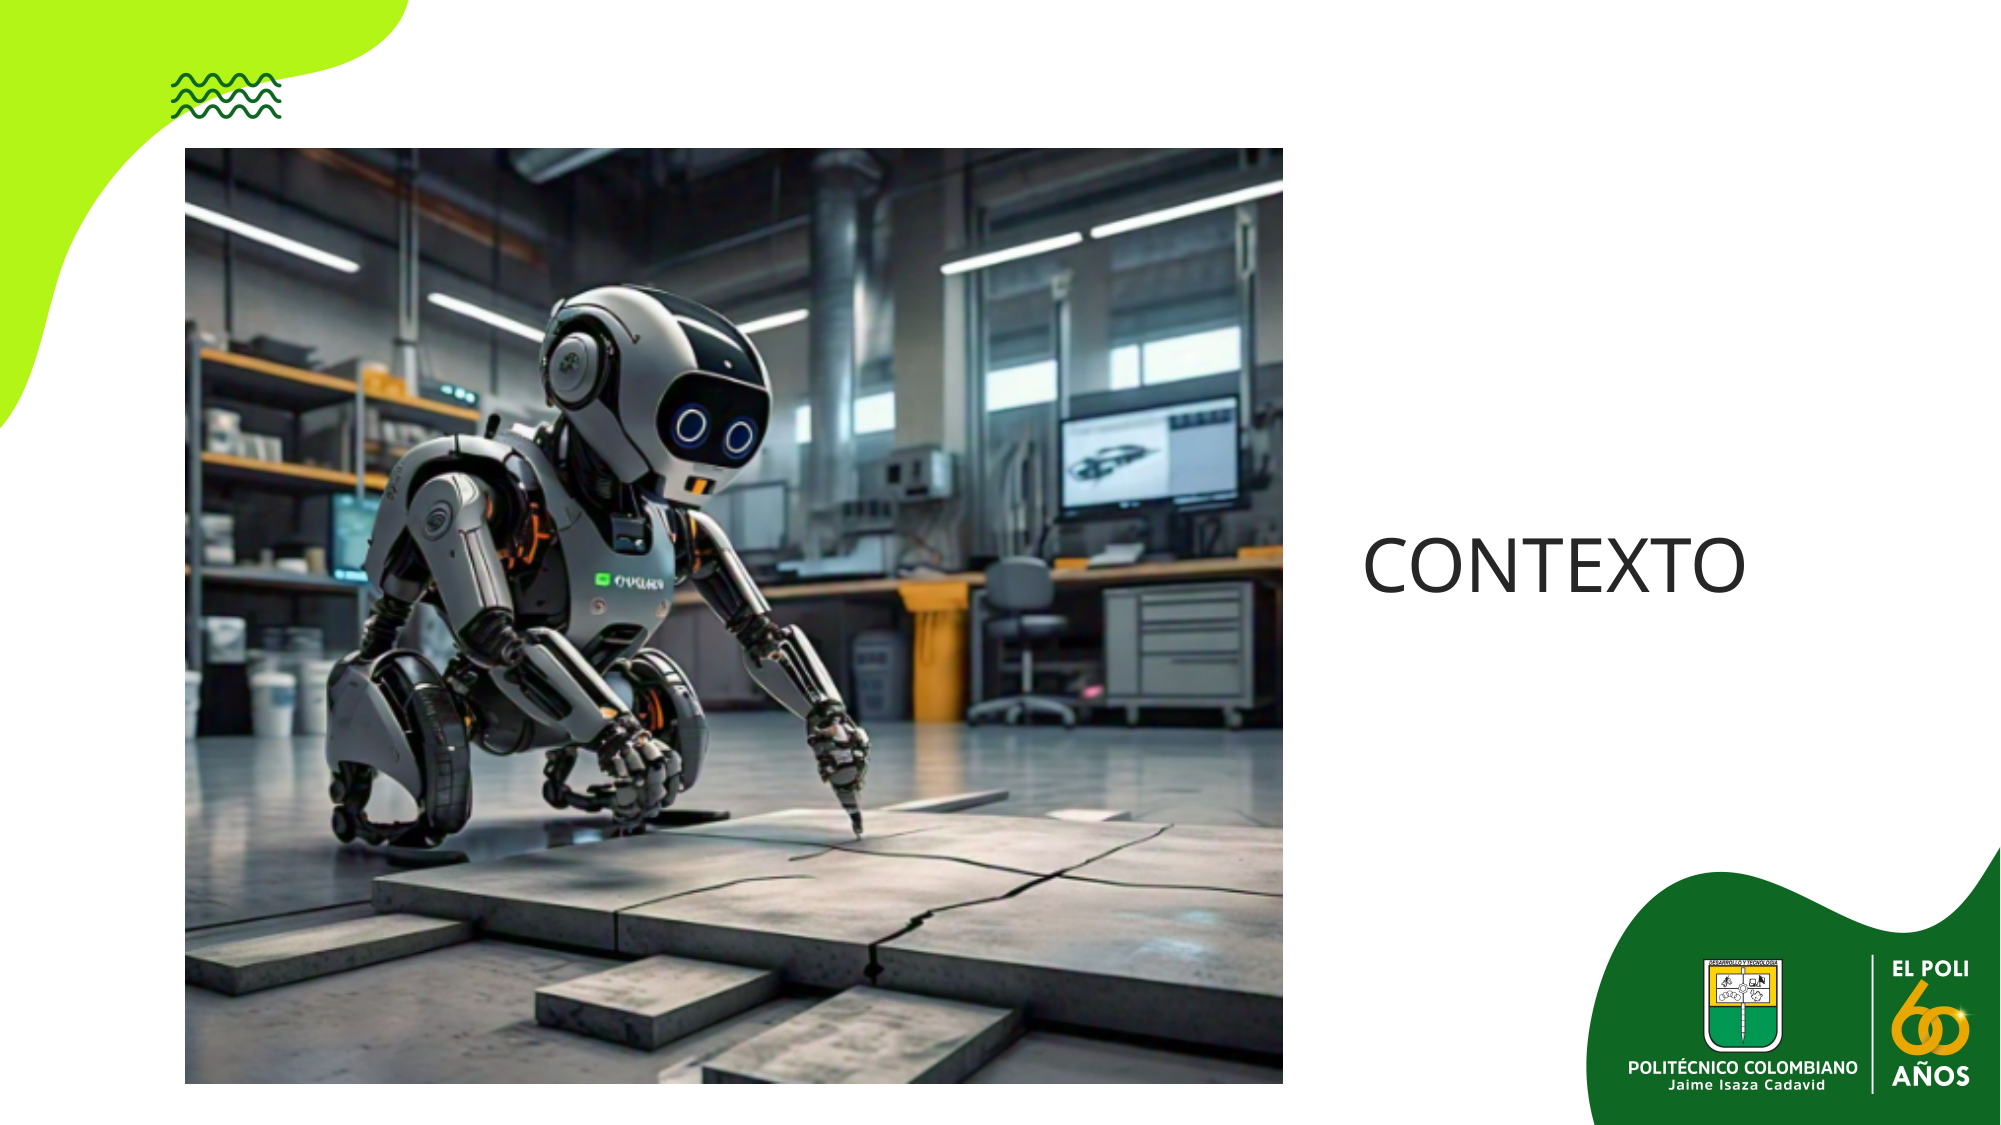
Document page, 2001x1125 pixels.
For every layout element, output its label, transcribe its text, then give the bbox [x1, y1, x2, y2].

title CONTEXTO [1314, 309, 1796, 617]
picture [0, 0, 2001, 1125]
